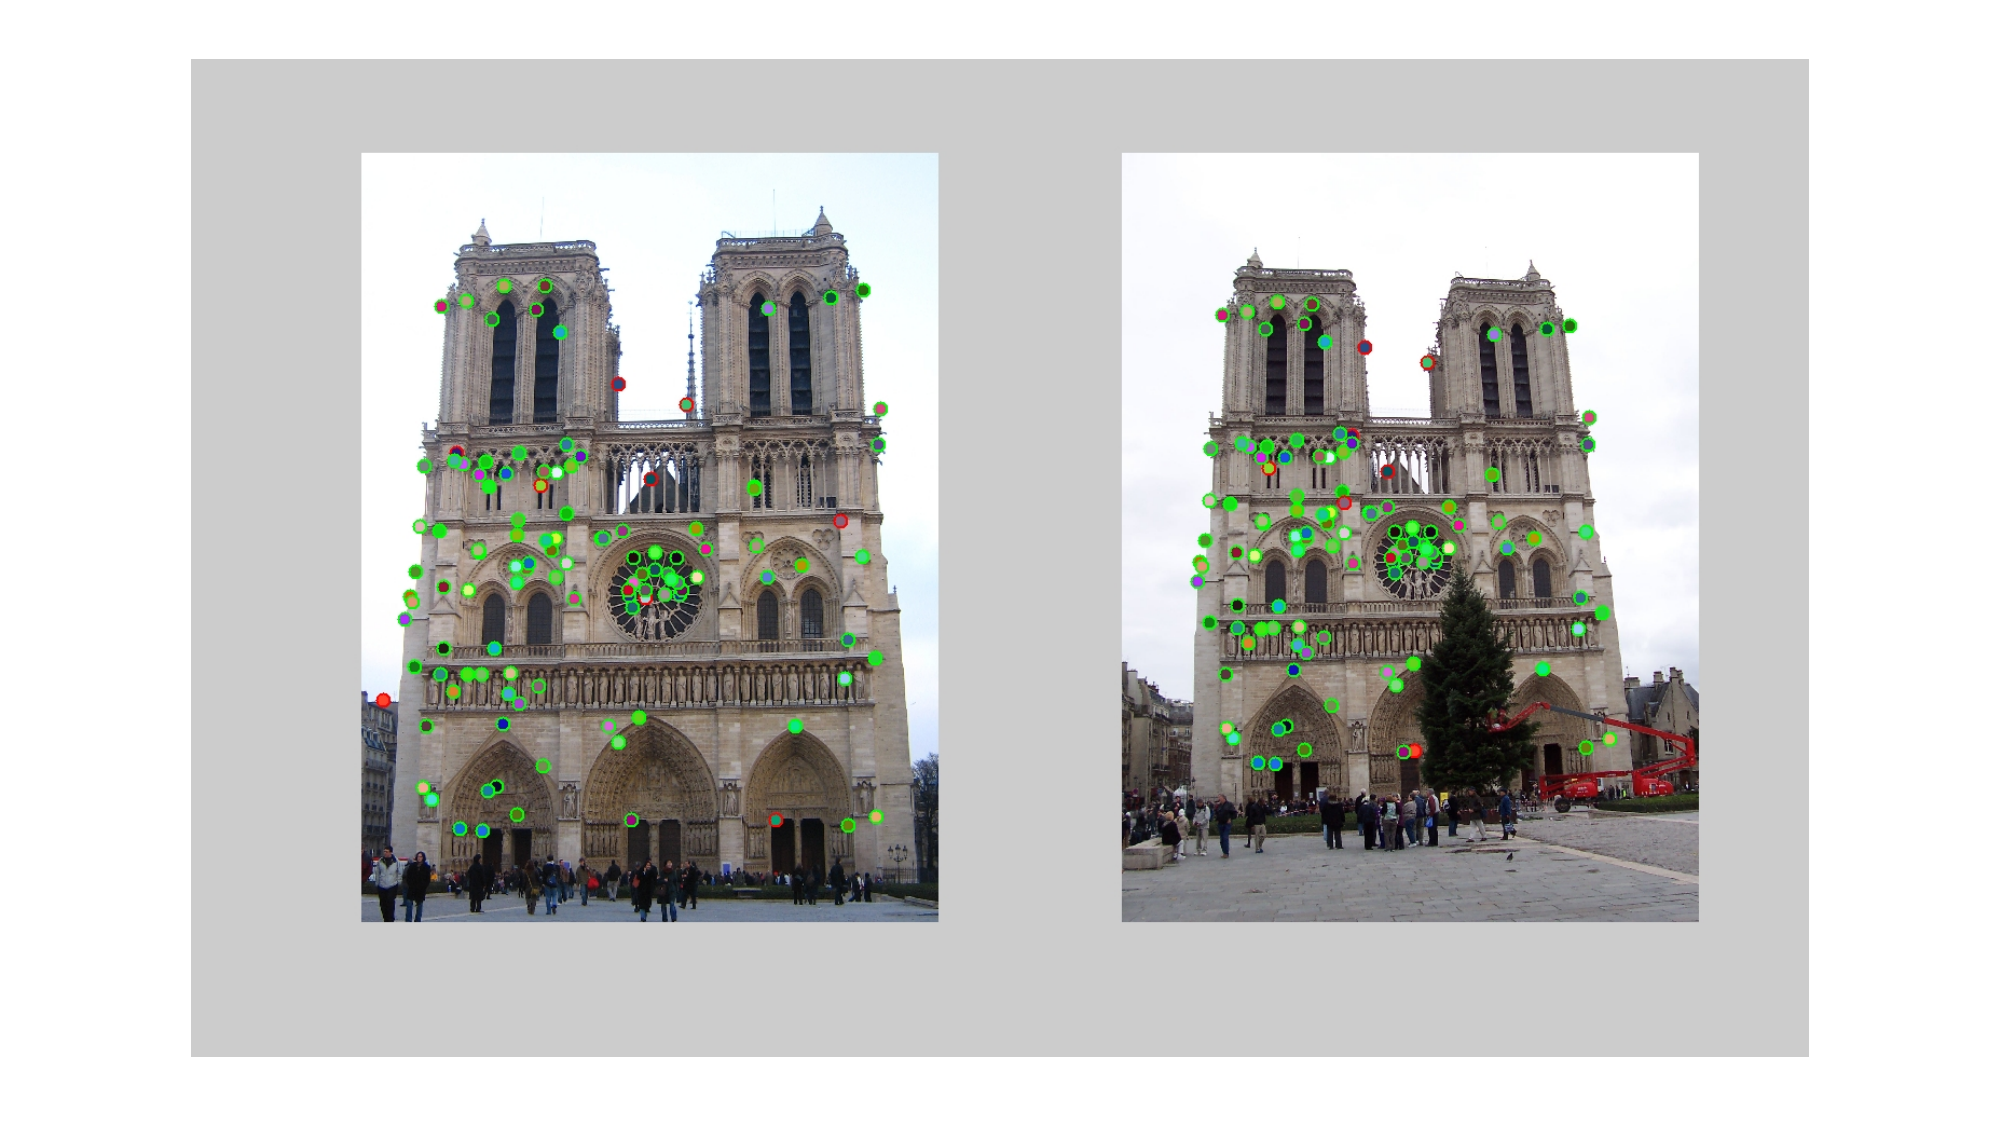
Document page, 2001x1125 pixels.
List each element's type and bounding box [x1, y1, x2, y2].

list [191, 59, 1809, 1057]
